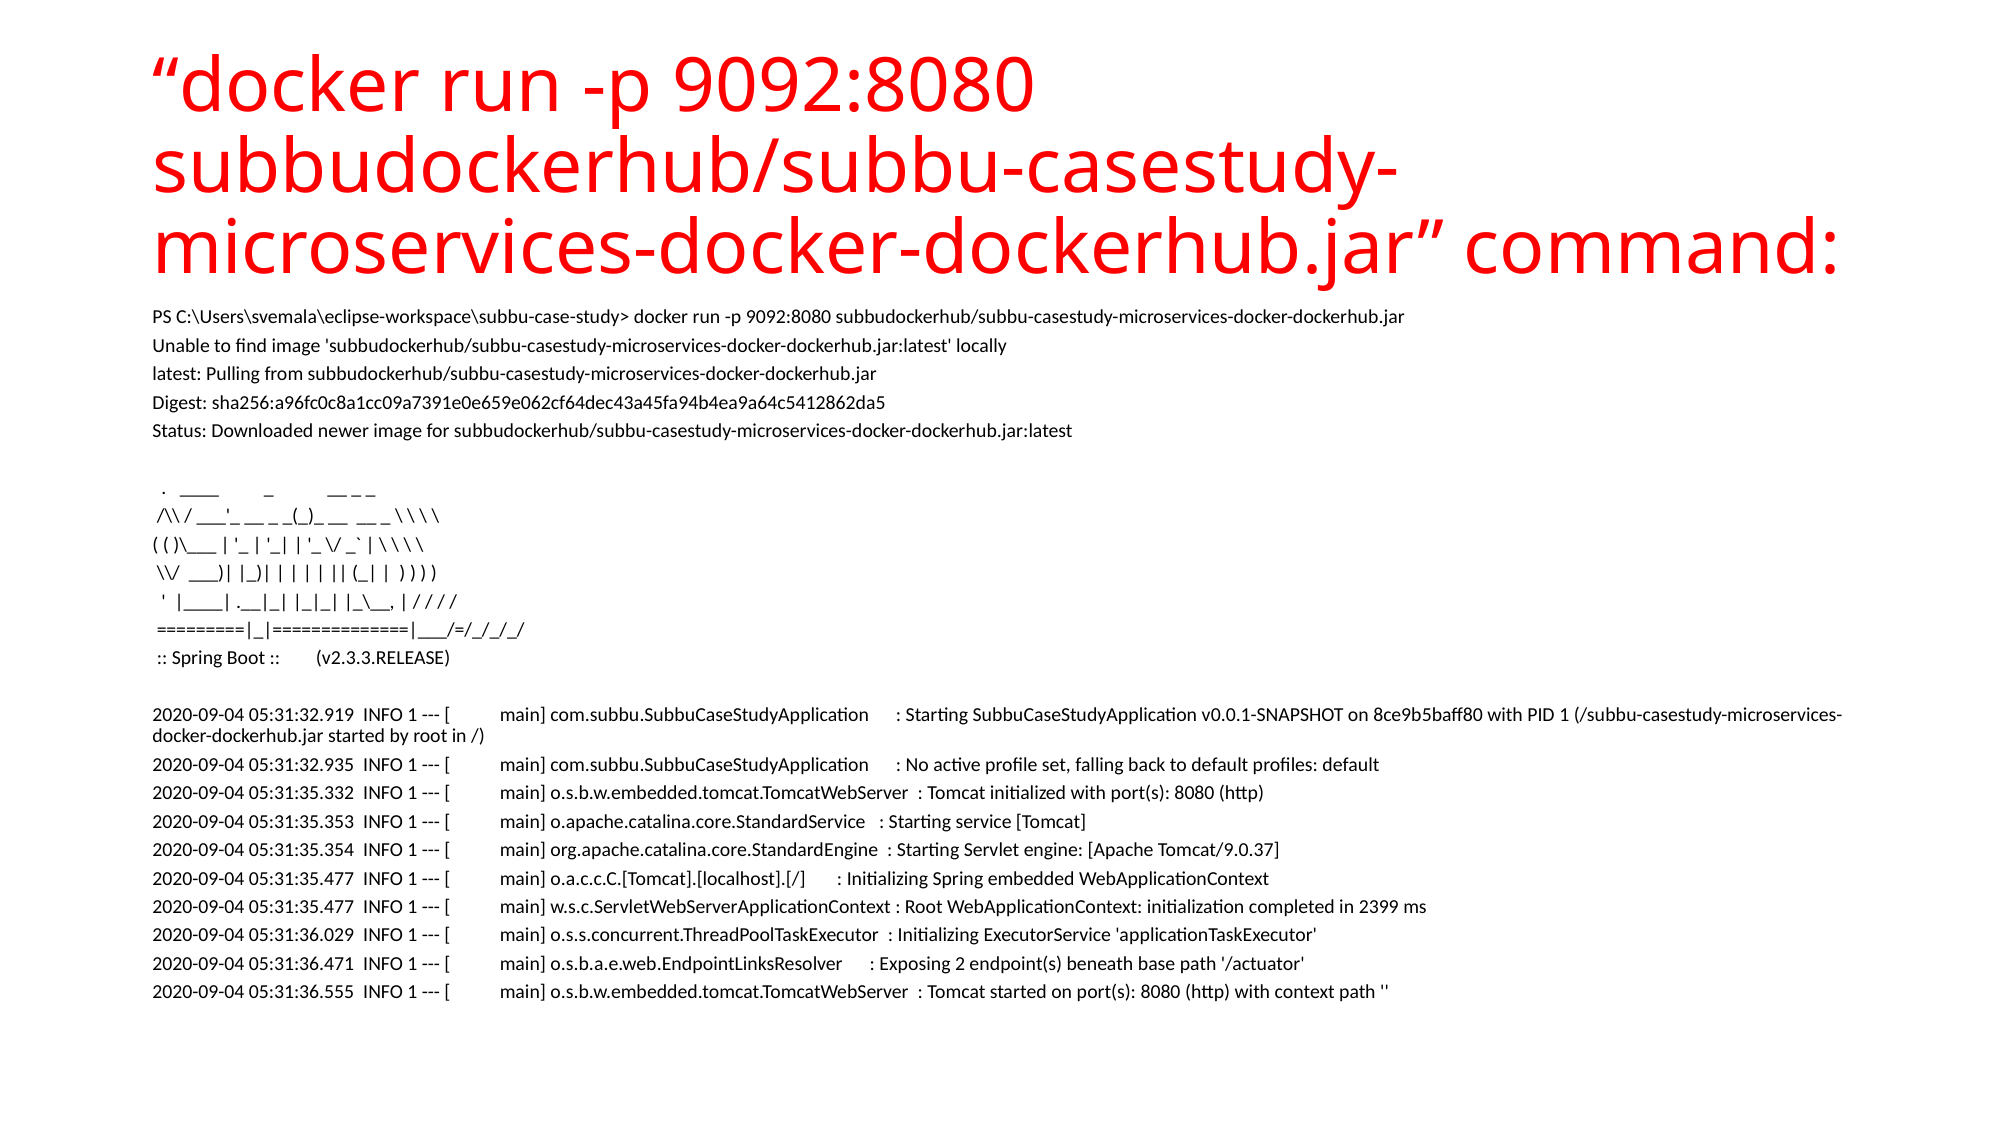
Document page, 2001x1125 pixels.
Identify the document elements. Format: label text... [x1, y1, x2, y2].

title “docker run -p 9092:8080 subbudockerhub/subbu-casestudy-microservices-docker-dockerhub.jar” command: [137, 59, 1863, 278]
list PS C:\Users\svemala\eclipse-workspace\subbu-case-study> docker run -p 9092:8080 subbudockerhub/subbu-casestudy-microservices-docker-dockerhub.jar Unable to find image 'subbudockerhub/subbu-casestudy-microservices-docker-dockerhub.jar:latest' locally latest: Pulling from subbudockerhub/subbu-casestudy-microservices-docker-dockerhub.jar Digest: sha256:a96fc0c8a1cc09a7391e0e659e062cf64dec43a45fa94b4ea9a64c5412862da5 Status: Downloaded newer image for subbudockerhub/subbu-casestudy-microservices-docker-dockerhub.jar:latest . ____ _ __ _ _ /\\ / ___'_ __ _ _(_)_ __ __ _ \ \ \ \ ( ( )\___ | '_ | '_| | '_ \/ _` | \ \ \ \ \\/ ___)| |_)| | | | | || (_| | ) ) ) ) ' |____| .__|_| |_|_| |_\__, | / / / / =========|_|==============|___/=/_/_/_/ :: Spring Boot :: (v2.3.3.RELEASE) 2020-09-04 05:31:32.919 INFO 1 --- [ main] com.subbu.SubbuCaseStudyApplication : Starting SubbuCaseStudyApplication v0.0.1-SNAPSHOT on 8ce9b5baff80 with PID 1 (/subbu-casestudy-microservices-docker-dockerhub.jar started by root in /) 2020-09-04 05:31:32.935 INFO 1 --- [ main] com.subbu.SubbuCaseStudyApplication : No active profile set, falling back to default profiles: default 2020-09-04 05:31:35.332 INFO 1 --- [ main] o.s.b.w.embedded.tomcat.TomcatWebServer : Tomcat initialized with port(s): 8080 (http) 2020-09-04 05:31:35.353 INFO 1 --- [ main] o.apache.catalina.core.StandardService : Starting service [Tomcat] 2020-09-04 05:31:35.354 INFO 1 --- [ main] org.apache.catalina.core.StandardEngine : Starting Servlet engine: [Apache Tomcat/9.0.37] 2020-09-04 05:31:35.477 INFO 1 --- [ main] o.a.c.c.C.[Tomcat].[localhost].[/] : Initializing Spring embedded WebApplicationContext 2020-09-04 05:31:35.477 INFO 1 --- [ main] w.s.c.ServletWebServerApplicationContext : Root WebApplicationContext: initialization completed in 2399 ms 2020-09-04 05:31:36.029 INFO 1 --- [ main] o.s.s.concurrent.ThreadPoolTaskExecutor : Initializing ExecutorService 'applicationTaskExecutor' 2020-09-04 05:31:36.471 INFO 1 --- [ main] o.s.b.a.e.web.EndpointLinksResolver : Exposing 2 endpoint(s) beneath base path '/actuator' 2020-09-04 05:31:36.555 INFO 1 --- [ main] o.s.b.w.embedded.tomcat.TomcatWebServer : Tomcat started on port(s): 8080 (http) with context path '' [137, 299, 1863, 1014]
